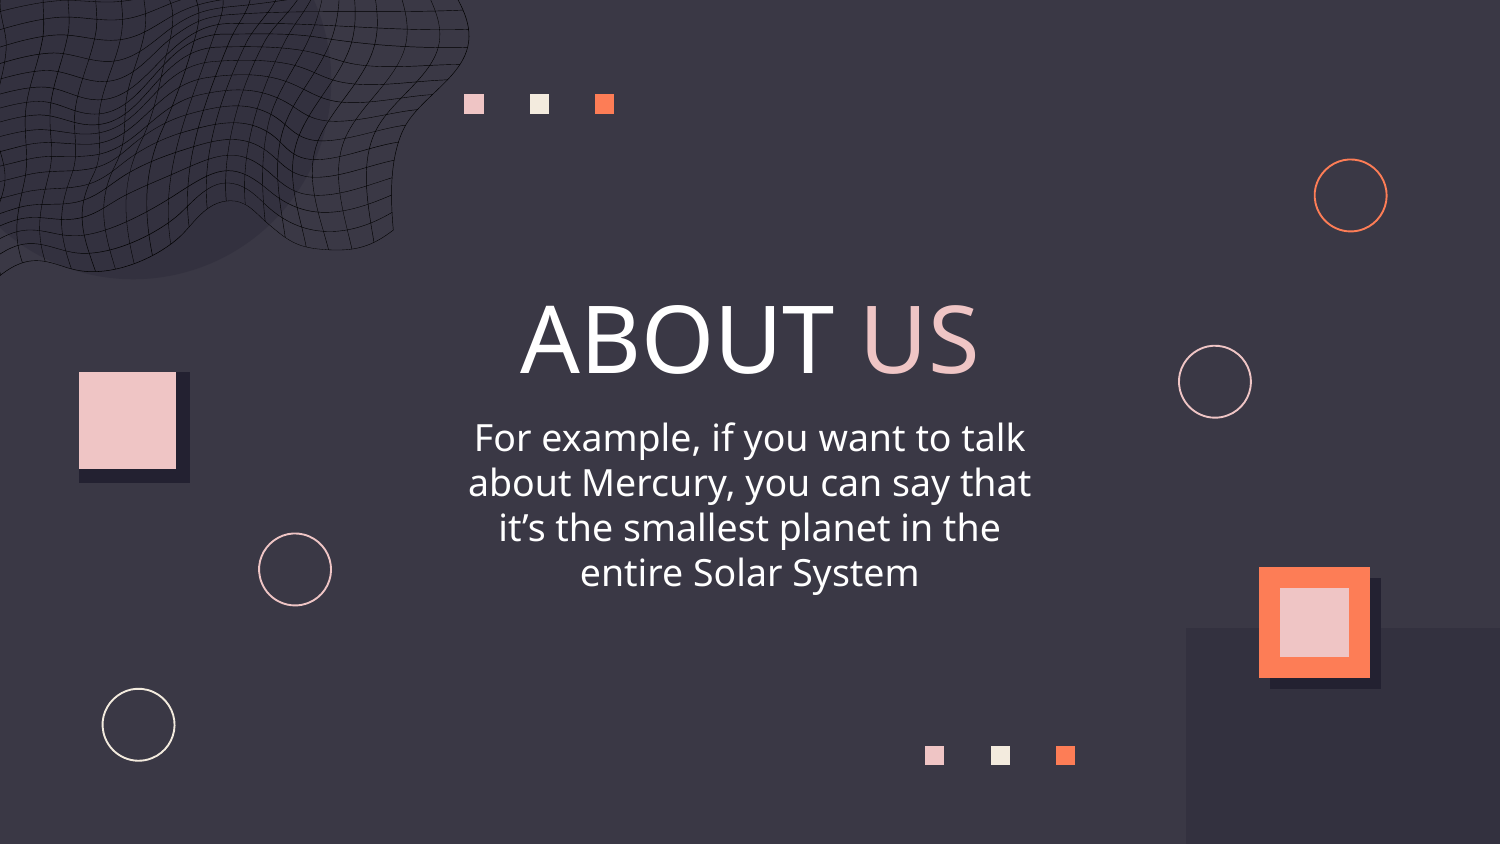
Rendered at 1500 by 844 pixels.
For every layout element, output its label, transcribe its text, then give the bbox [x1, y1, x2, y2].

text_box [925, 746, 1076, 766]
subtitle For example, if you want to talk about Mercury, you can say that it’s the smallest planet in the entire Solar System [453, 411, 1047, 596]
title ABOUT US [453, 275, 1047, 398]
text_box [1258, 566, 1381, 690]
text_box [78, 371, 190, 484]
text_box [464, 94, 615, 114]
